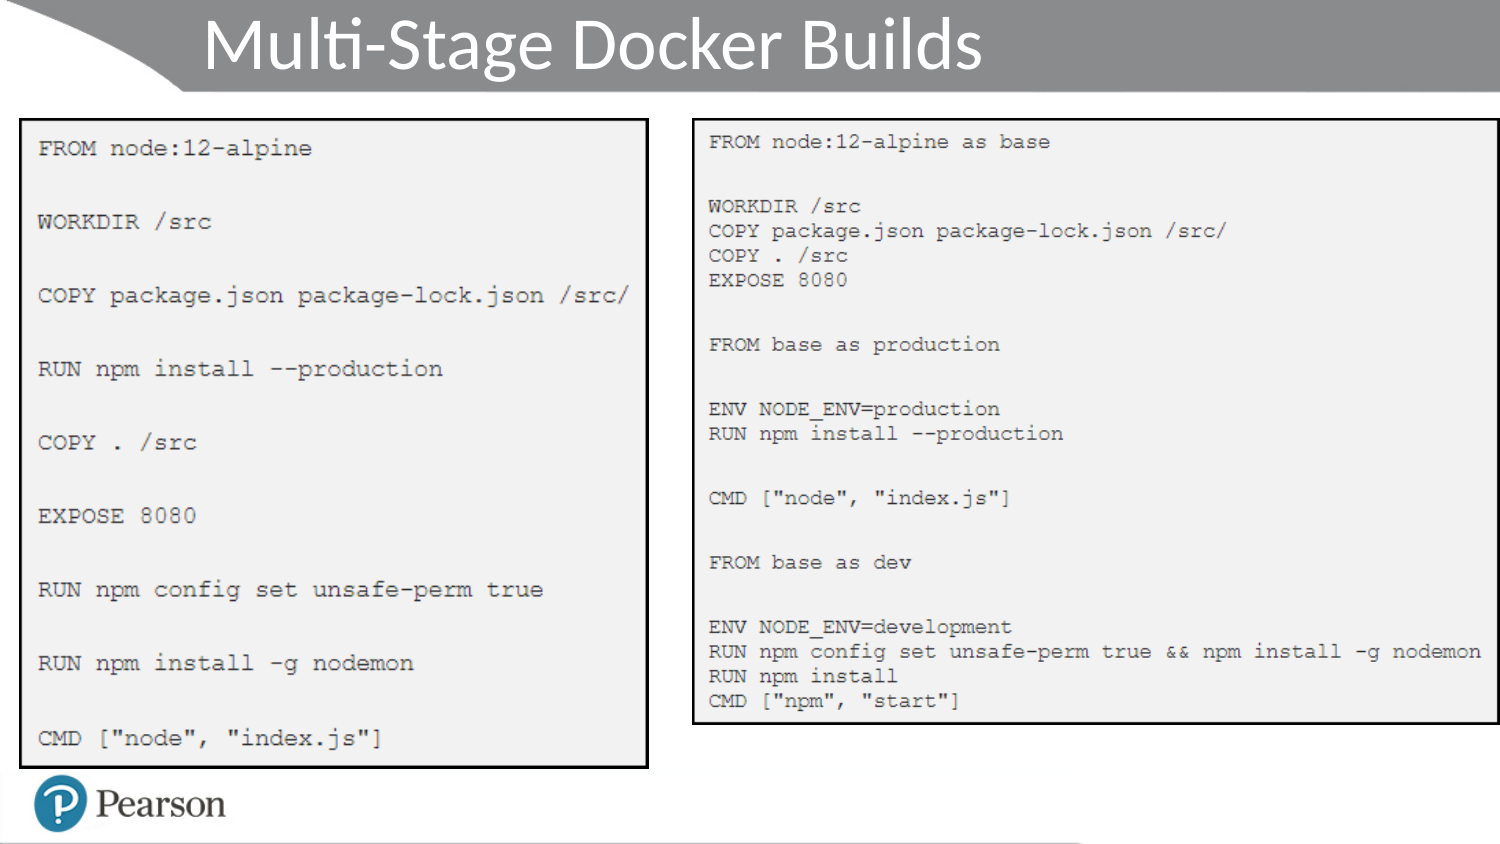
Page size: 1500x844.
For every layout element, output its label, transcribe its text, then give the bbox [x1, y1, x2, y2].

picture [0, 0, 1500, 844]
title Multi-Stage Docker Builds [187, 0, 1426, 79]
